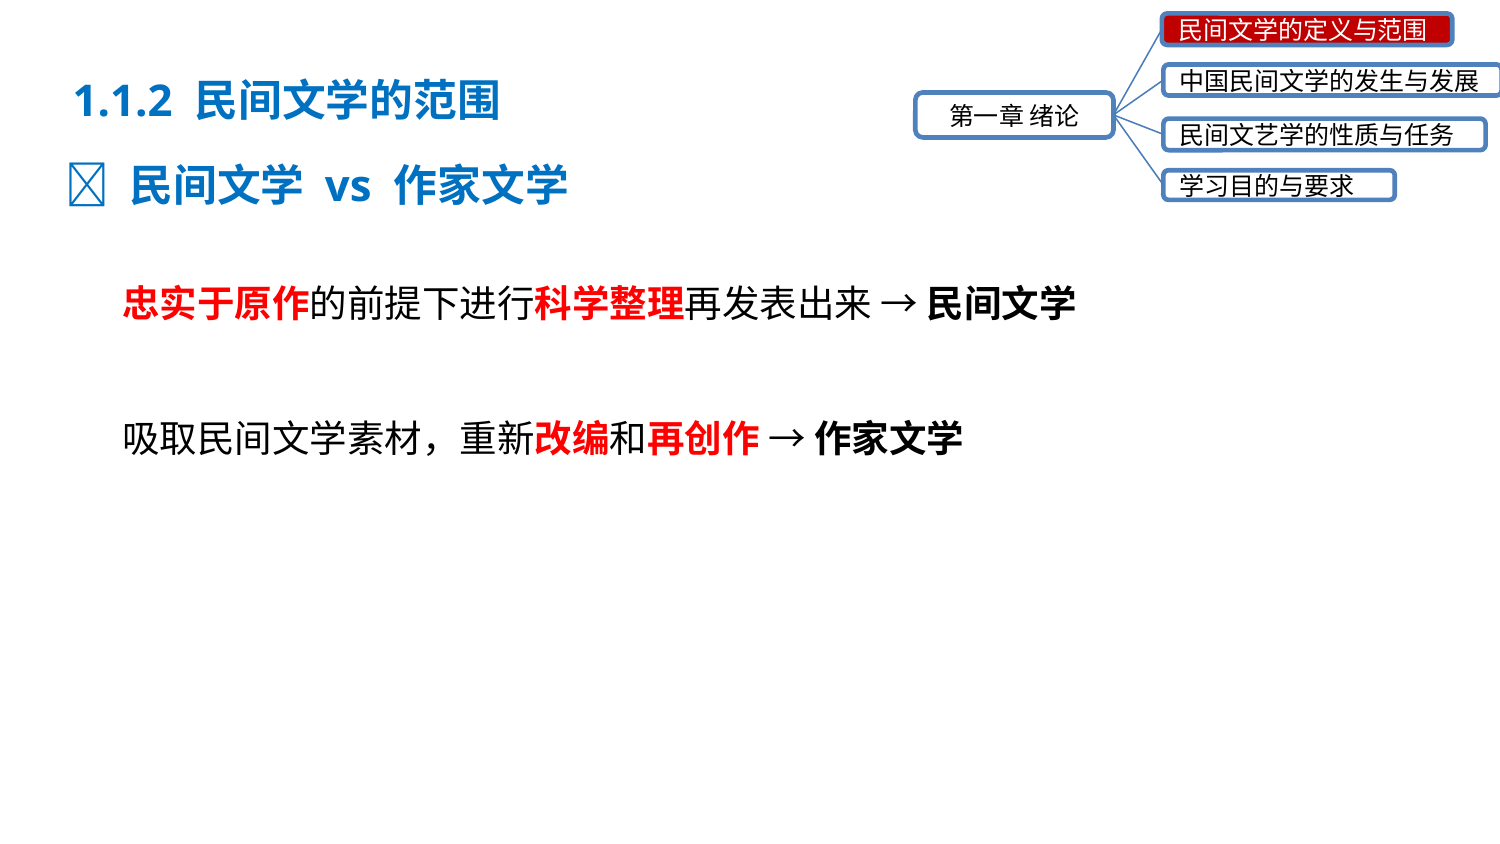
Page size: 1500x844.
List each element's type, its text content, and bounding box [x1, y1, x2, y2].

text_box 1.1.2 民间文学的范围 [61, 40, 532, 210]
text_box  民间文学 vs 作家文学 [54, 126, 613, 217]
text_box 忠实于原作的前提下进行科学整理再发表出来 → 民间文学 吸取民间文学素材，重新改编和再创作 → 作家文学 [110, 252, 1382, 467]
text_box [915, 13, 1500, 200]
